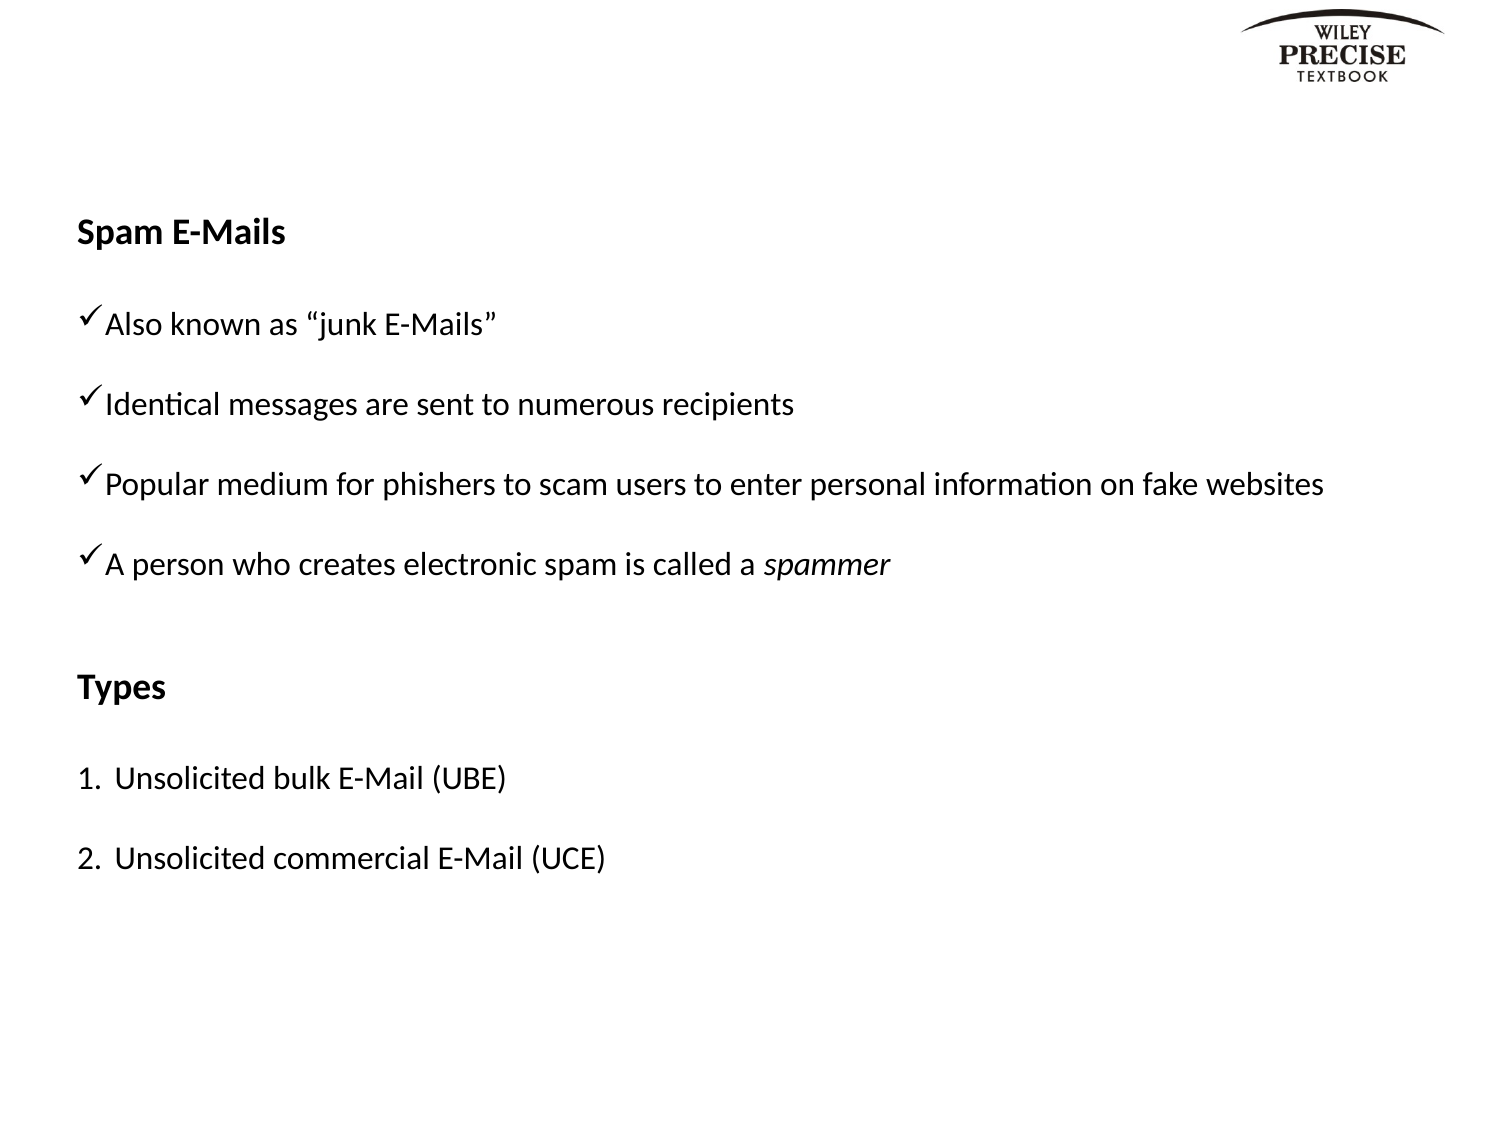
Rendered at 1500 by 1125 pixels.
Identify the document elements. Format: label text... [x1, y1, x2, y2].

text_box Spam E-Mails Also known as “junk E-Mails” Identical messages are sent to numerous recipients Popular medium for phishers to scam users to enter personal information on fake websites A person who creates electronic spam is called a spammer Types Unsolicited bulk E-Mail (UBE) Unsolicited commercial E-Mail (UCE) [62, 99, 1445, 1004]
picture [1240, 8, 1445, 82]
